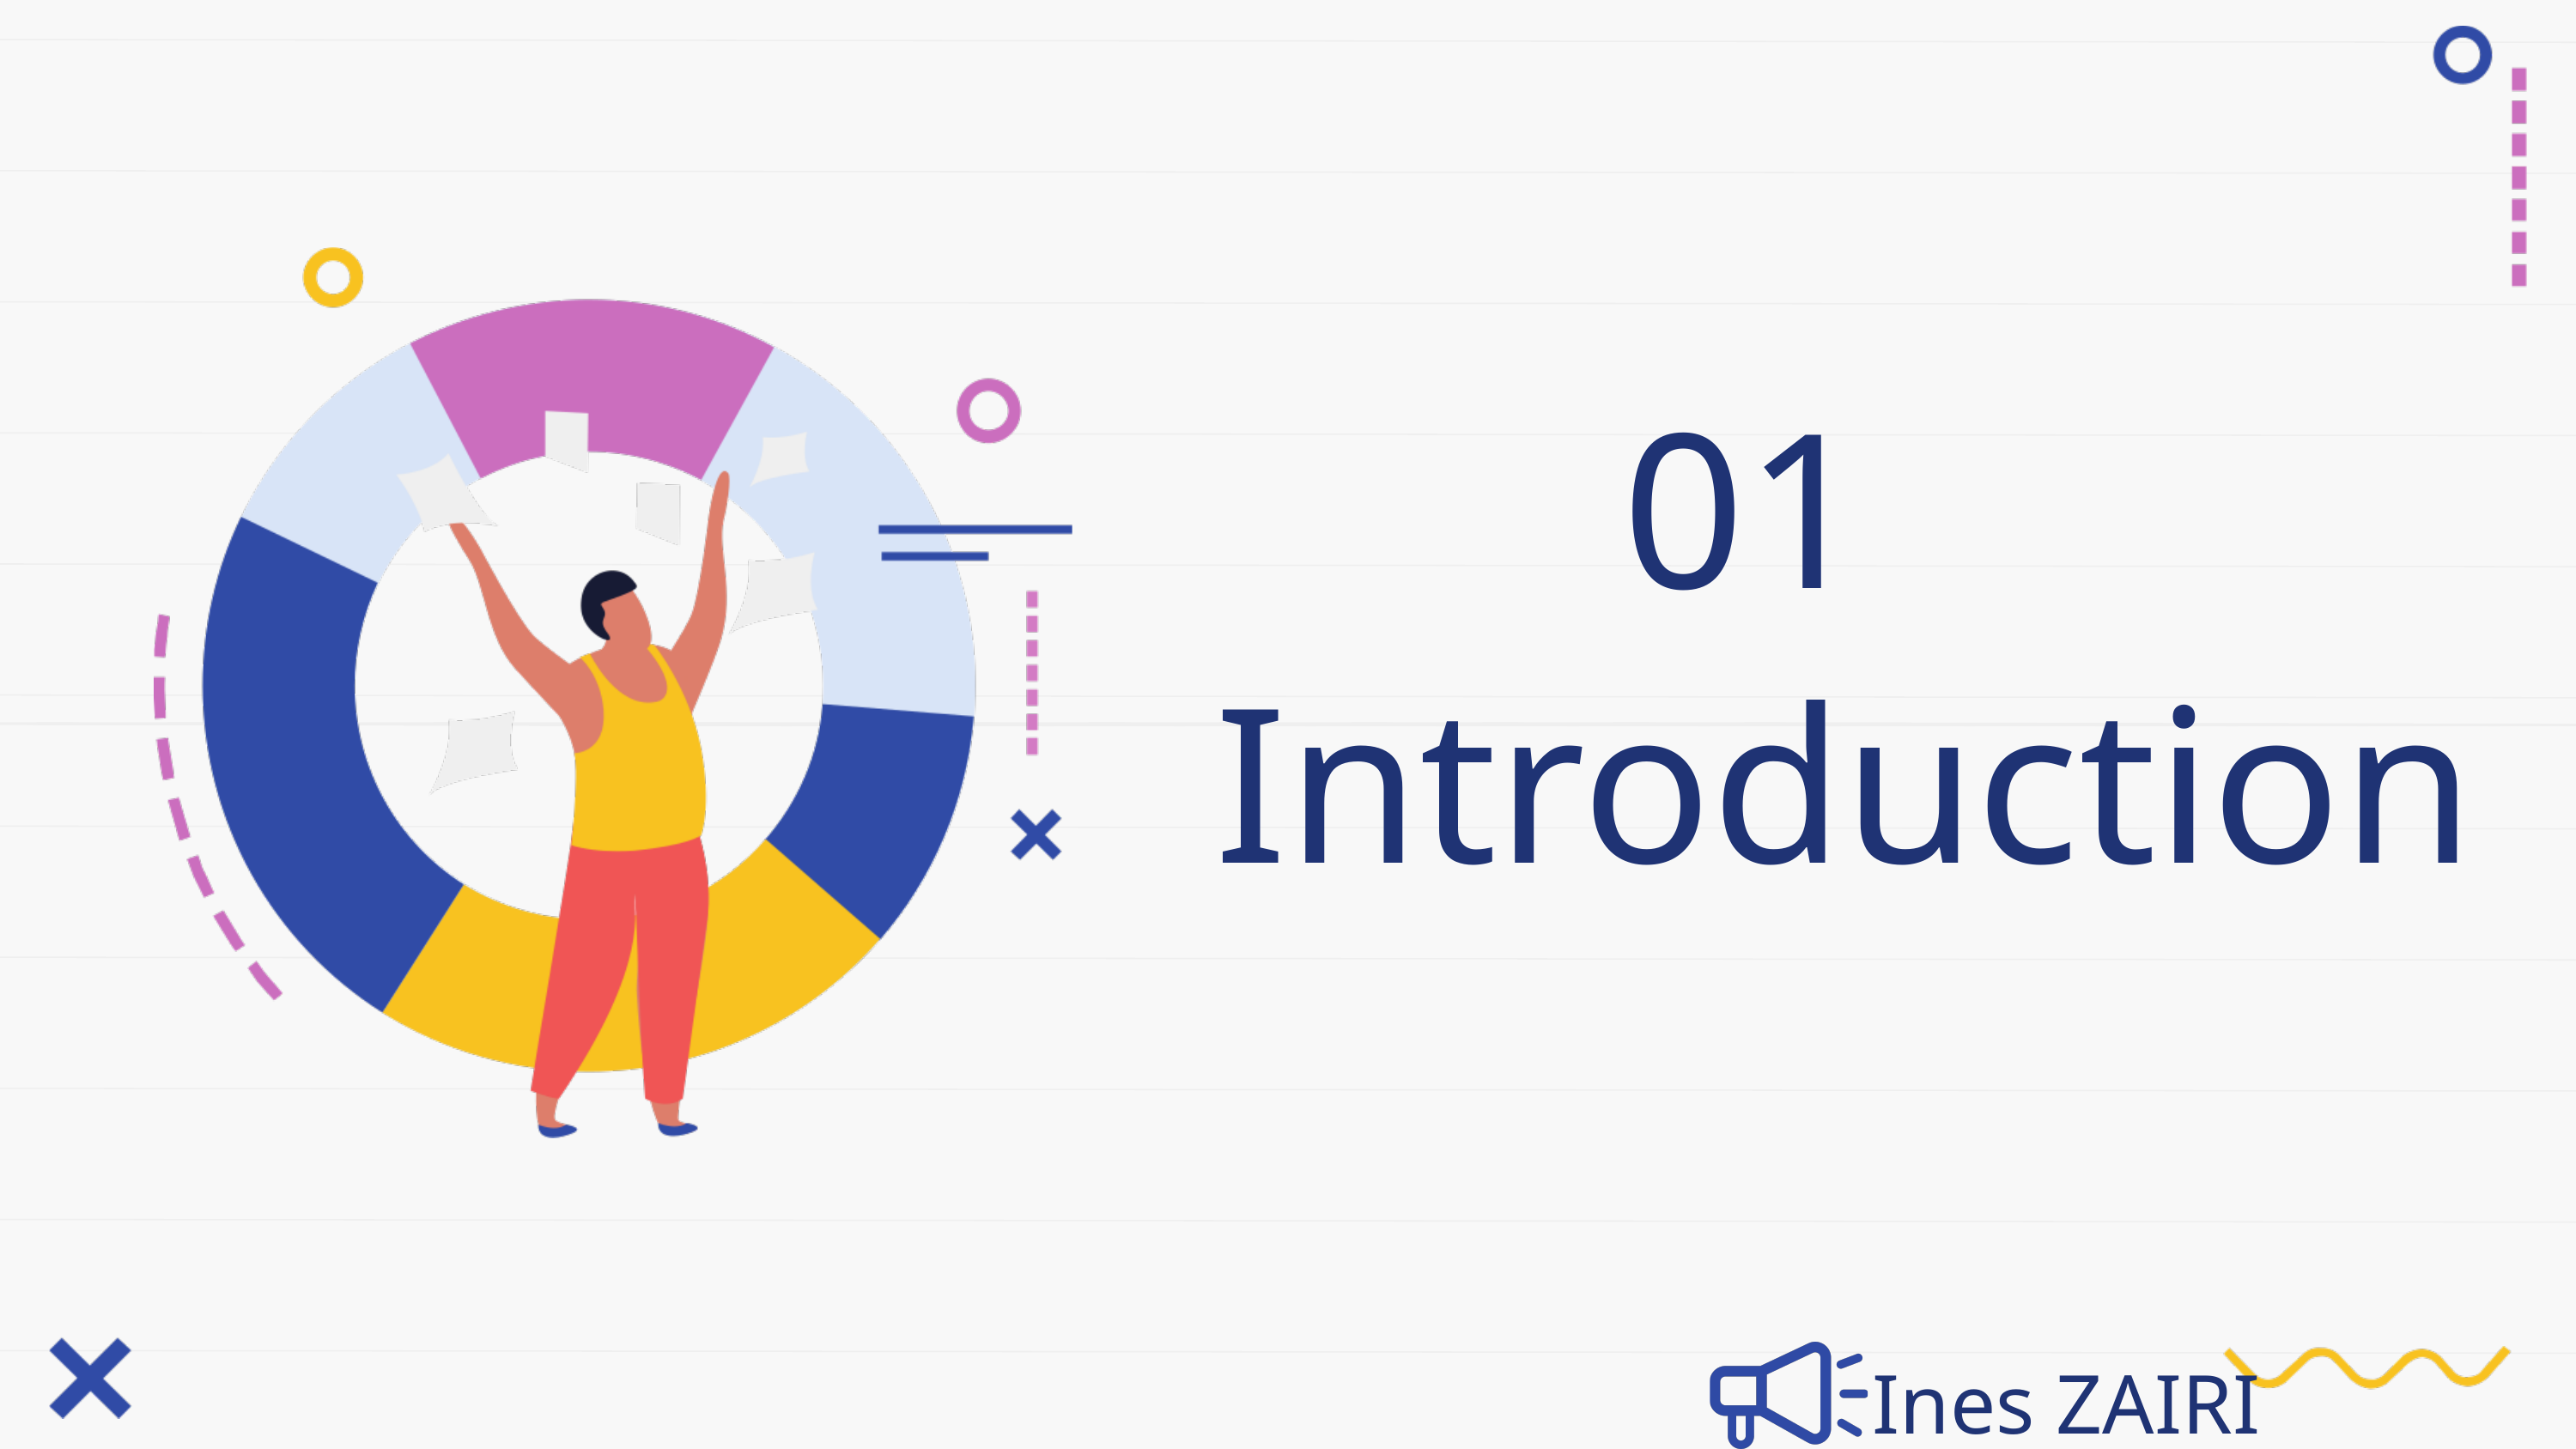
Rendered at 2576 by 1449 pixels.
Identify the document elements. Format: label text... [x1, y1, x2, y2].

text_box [1710, 1342, 2266, 1449]
text_box [48, 26, 2527, 1419]
text_box 01 [1549, 373, 1941, 632]
text_box Introduction [1189, 648, 2500, 906]
text_box [154, 247, 1072, 1138]
